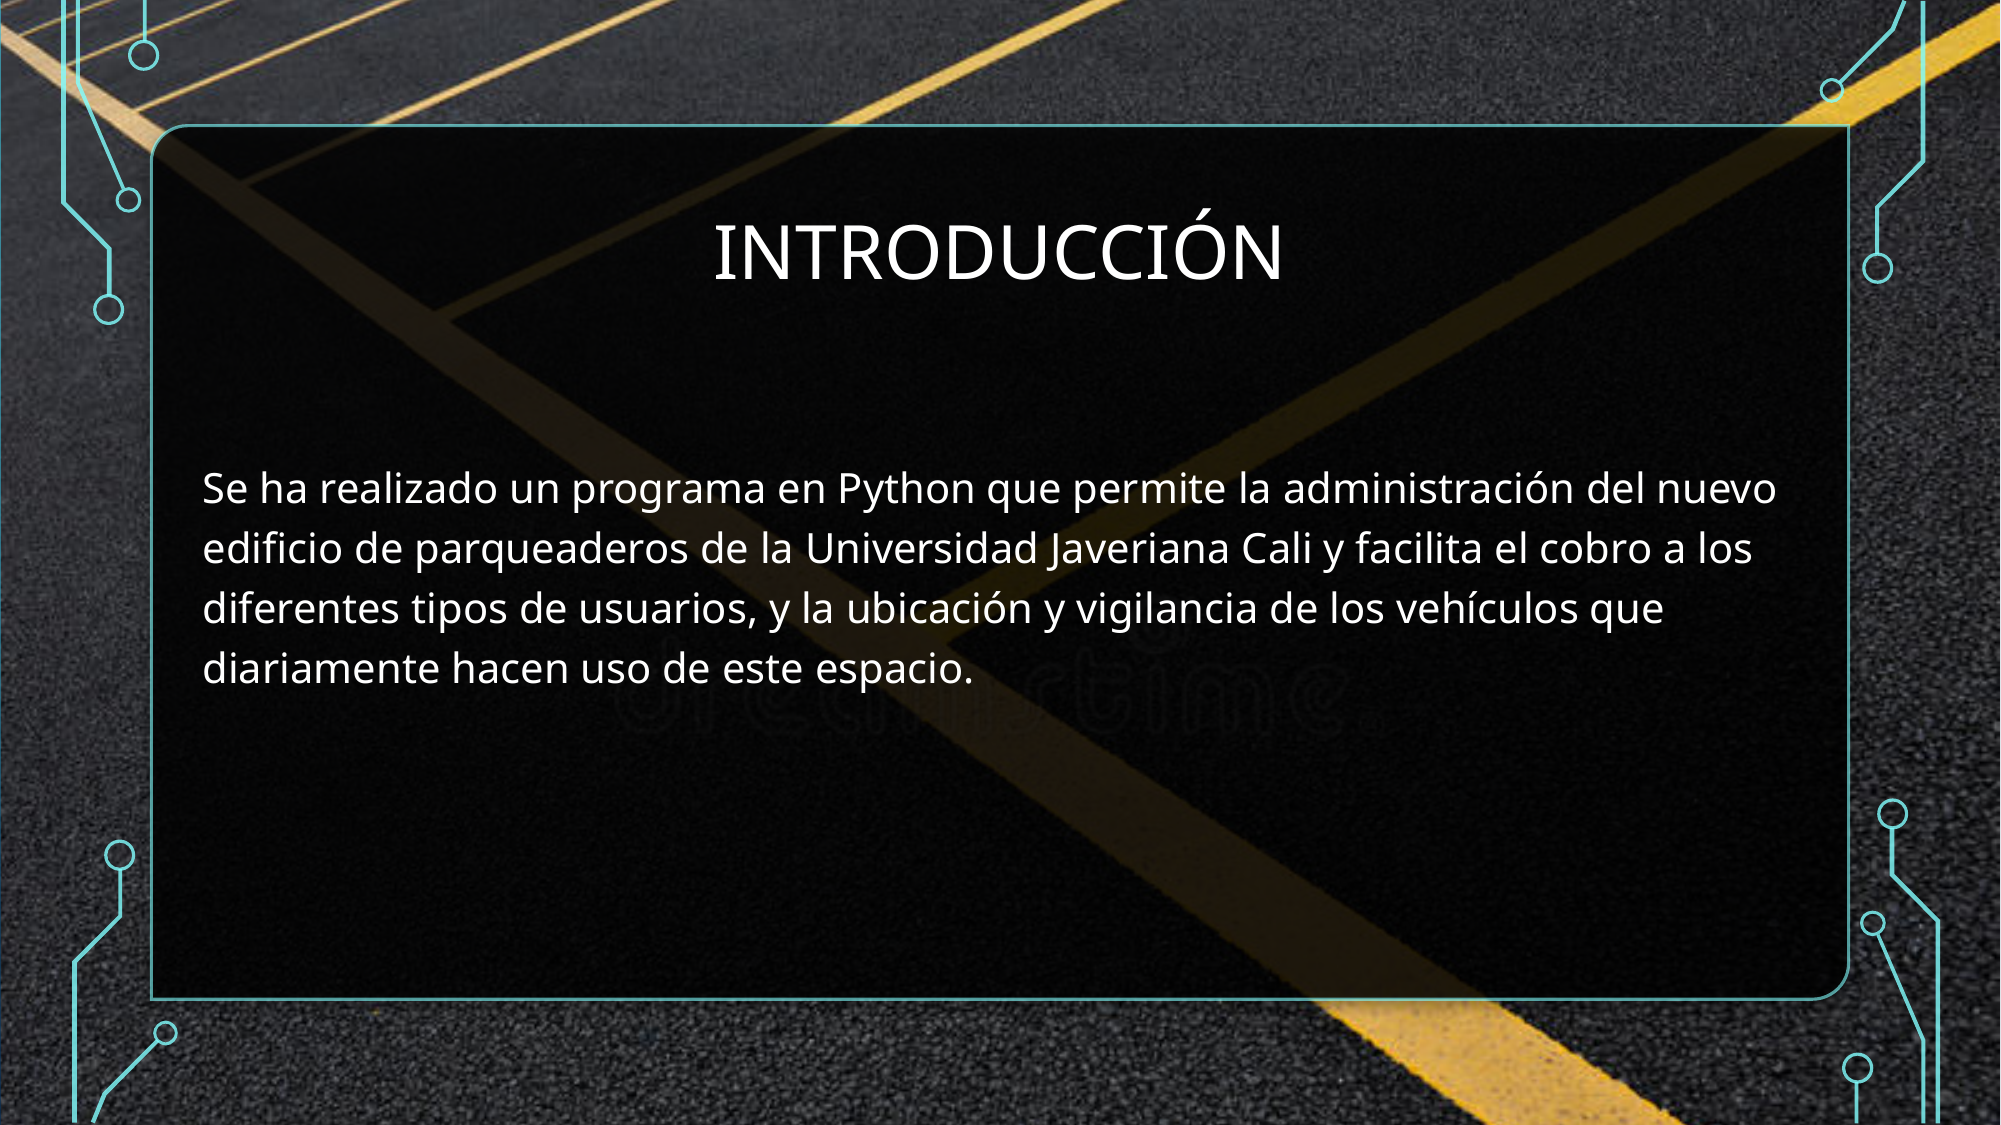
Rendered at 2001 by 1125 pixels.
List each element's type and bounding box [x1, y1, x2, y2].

picture [0, 0, 2000, 1125]
text_box [60, 0, 1941, 1124]
